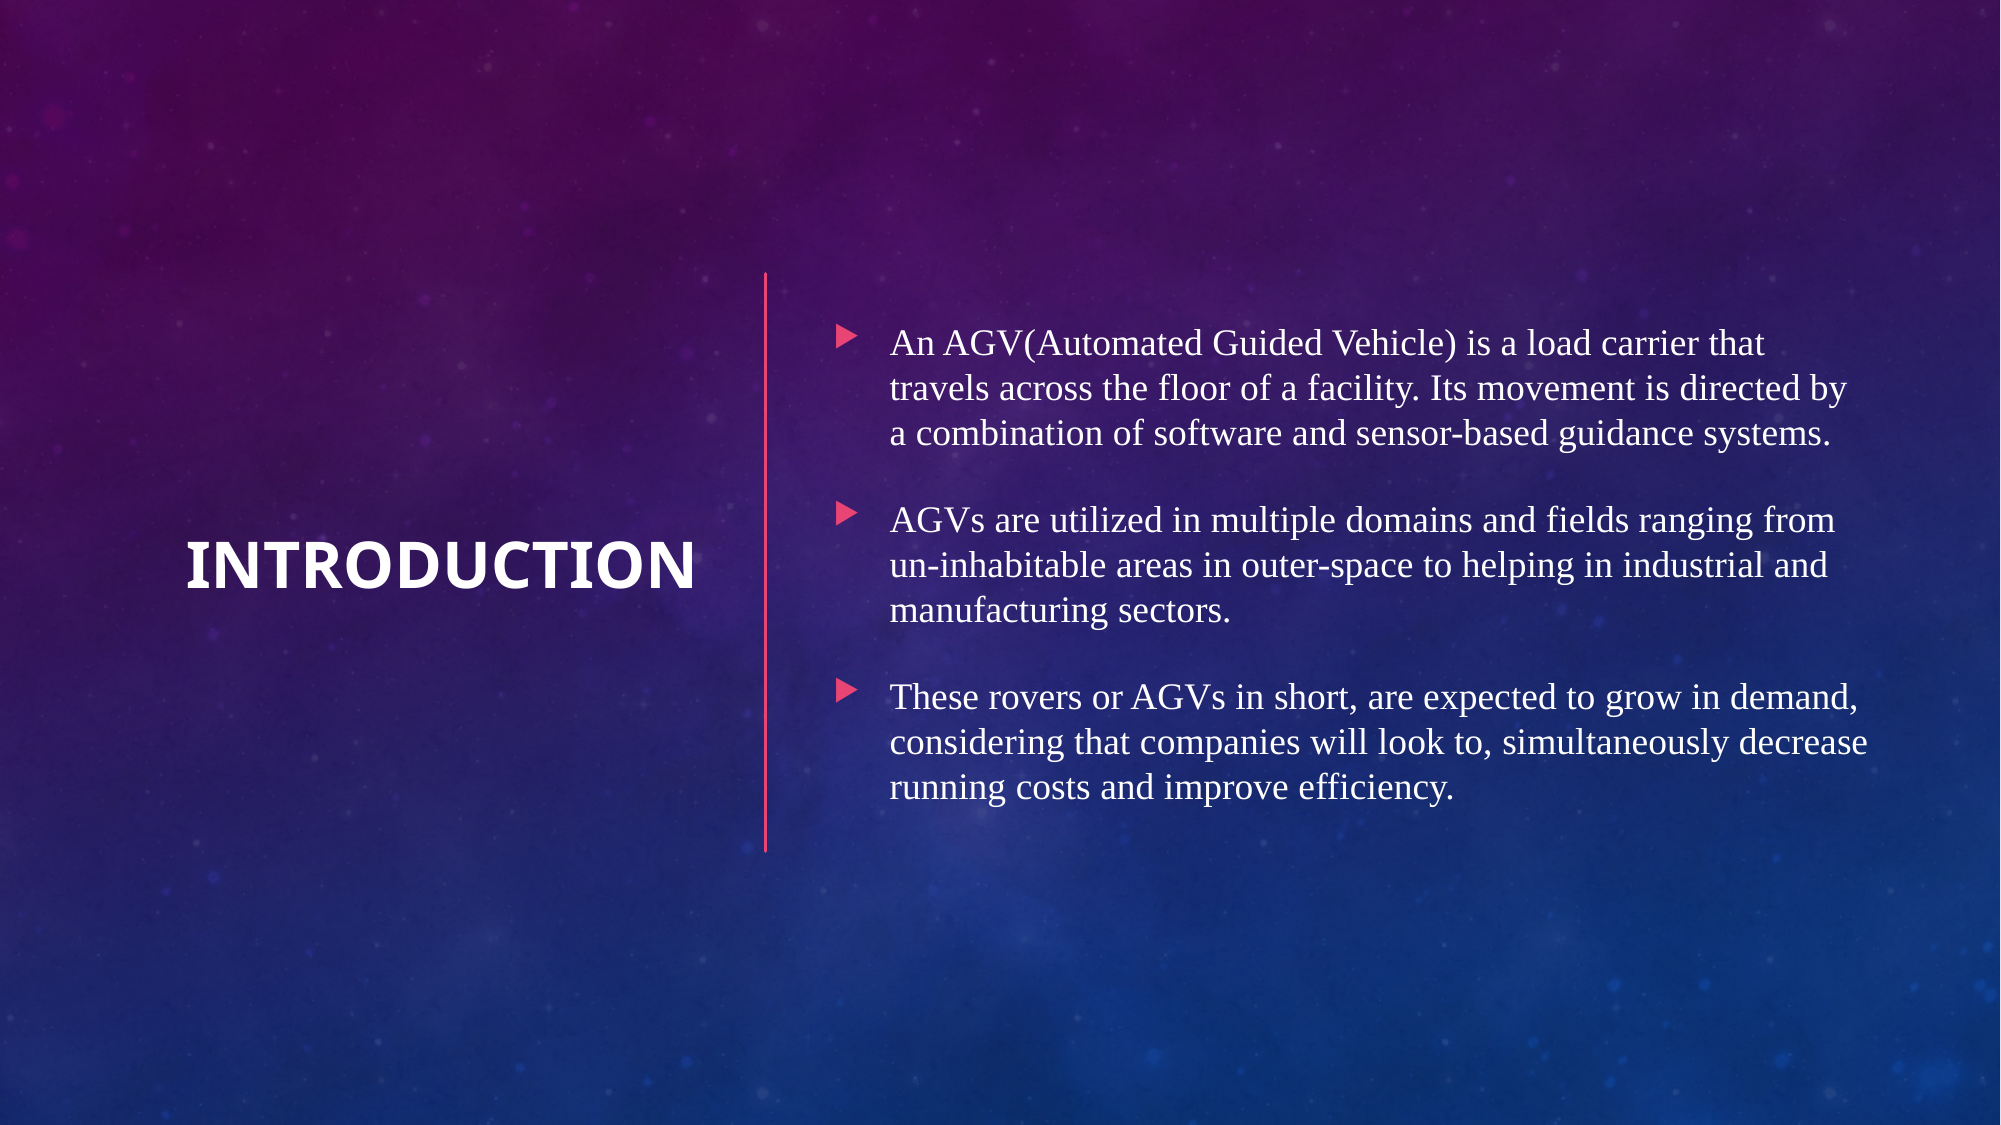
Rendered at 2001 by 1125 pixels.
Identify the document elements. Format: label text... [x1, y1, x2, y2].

text_box [0, 0, 2000, 1125]
list An AGV(Automated Guided Vehicle) is a load carrier that travels across the floor of a facility. Its movement is directed by a combination of software and sensor-based guidance systems. AGVs are utilized in multiple domains and fields ranging from un-inhabitable areas in outer-space to helping in industrial and manufacturing sectors. These rovers or AGVs in short, are expected to grow in demand, considering that companies will look to, simultaneously decrease running costs and improve efficiency. [818, 188, 1888, 937]
title INTRODUCTION [112, 188, 713, 937]
